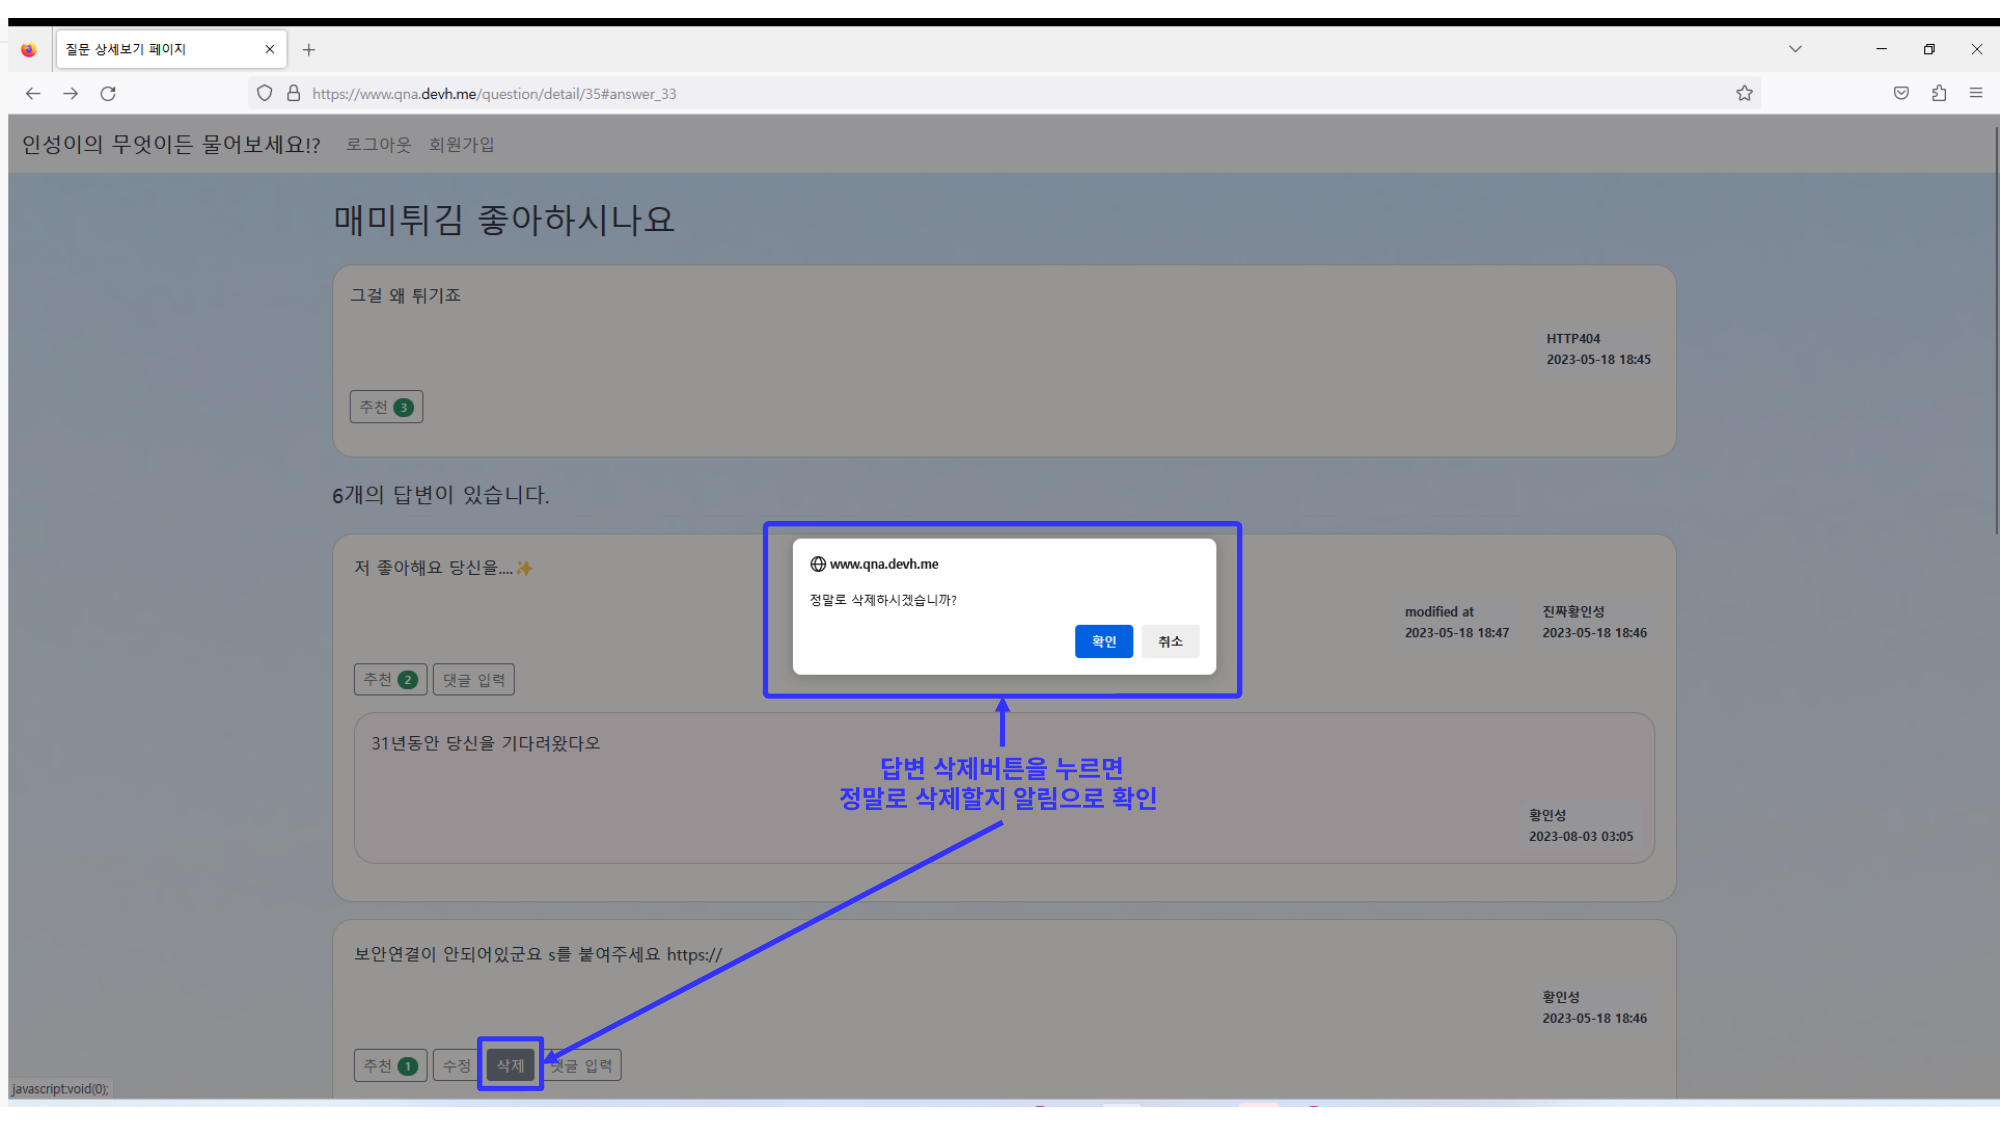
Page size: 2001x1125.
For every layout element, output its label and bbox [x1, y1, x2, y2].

text_box [0, 18, 2000, 1107]
